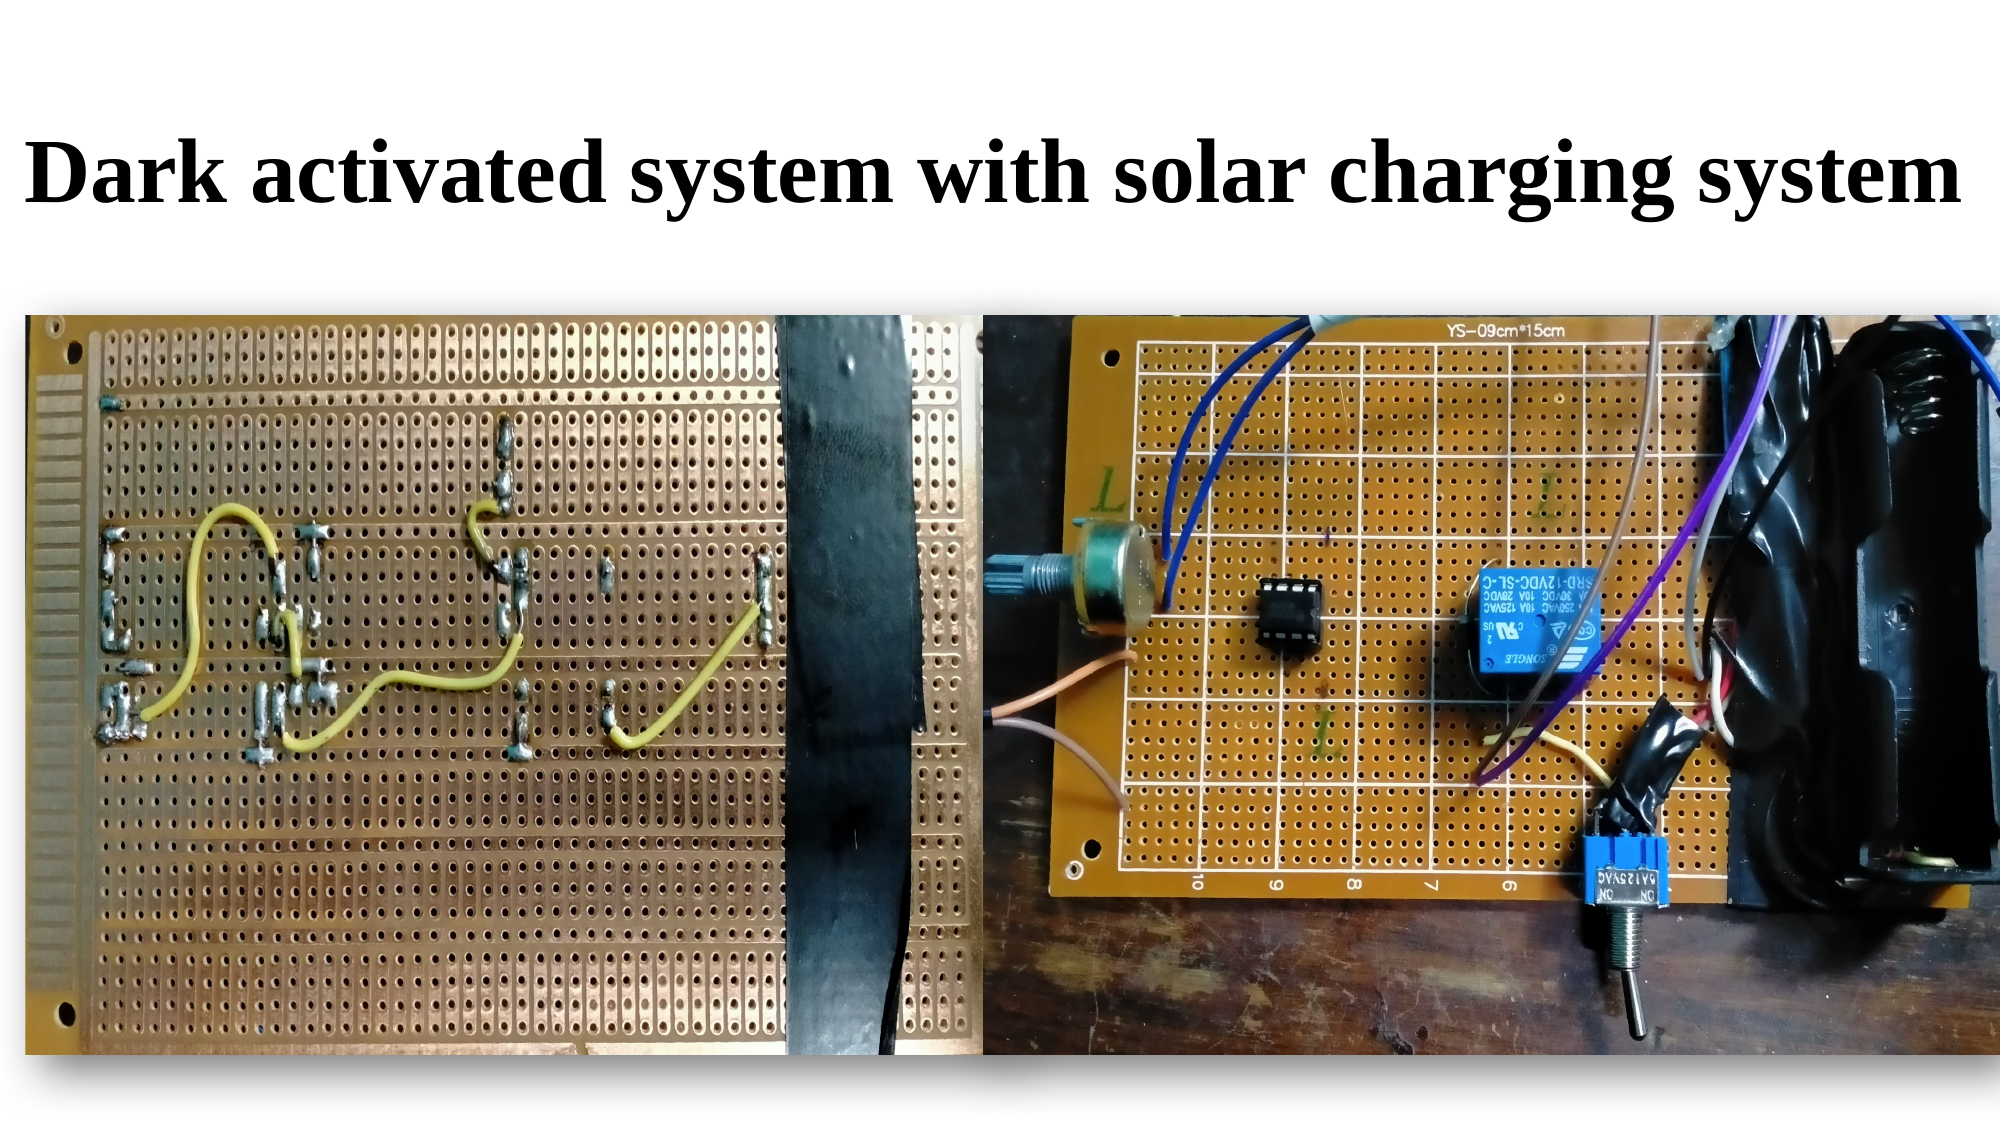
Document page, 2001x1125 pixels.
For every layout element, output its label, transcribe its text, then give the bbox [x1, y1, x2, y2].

title Dark activated system with solar charging system [9, 63, 1991, 282]
picture [25, 176, 2000, 1125]
